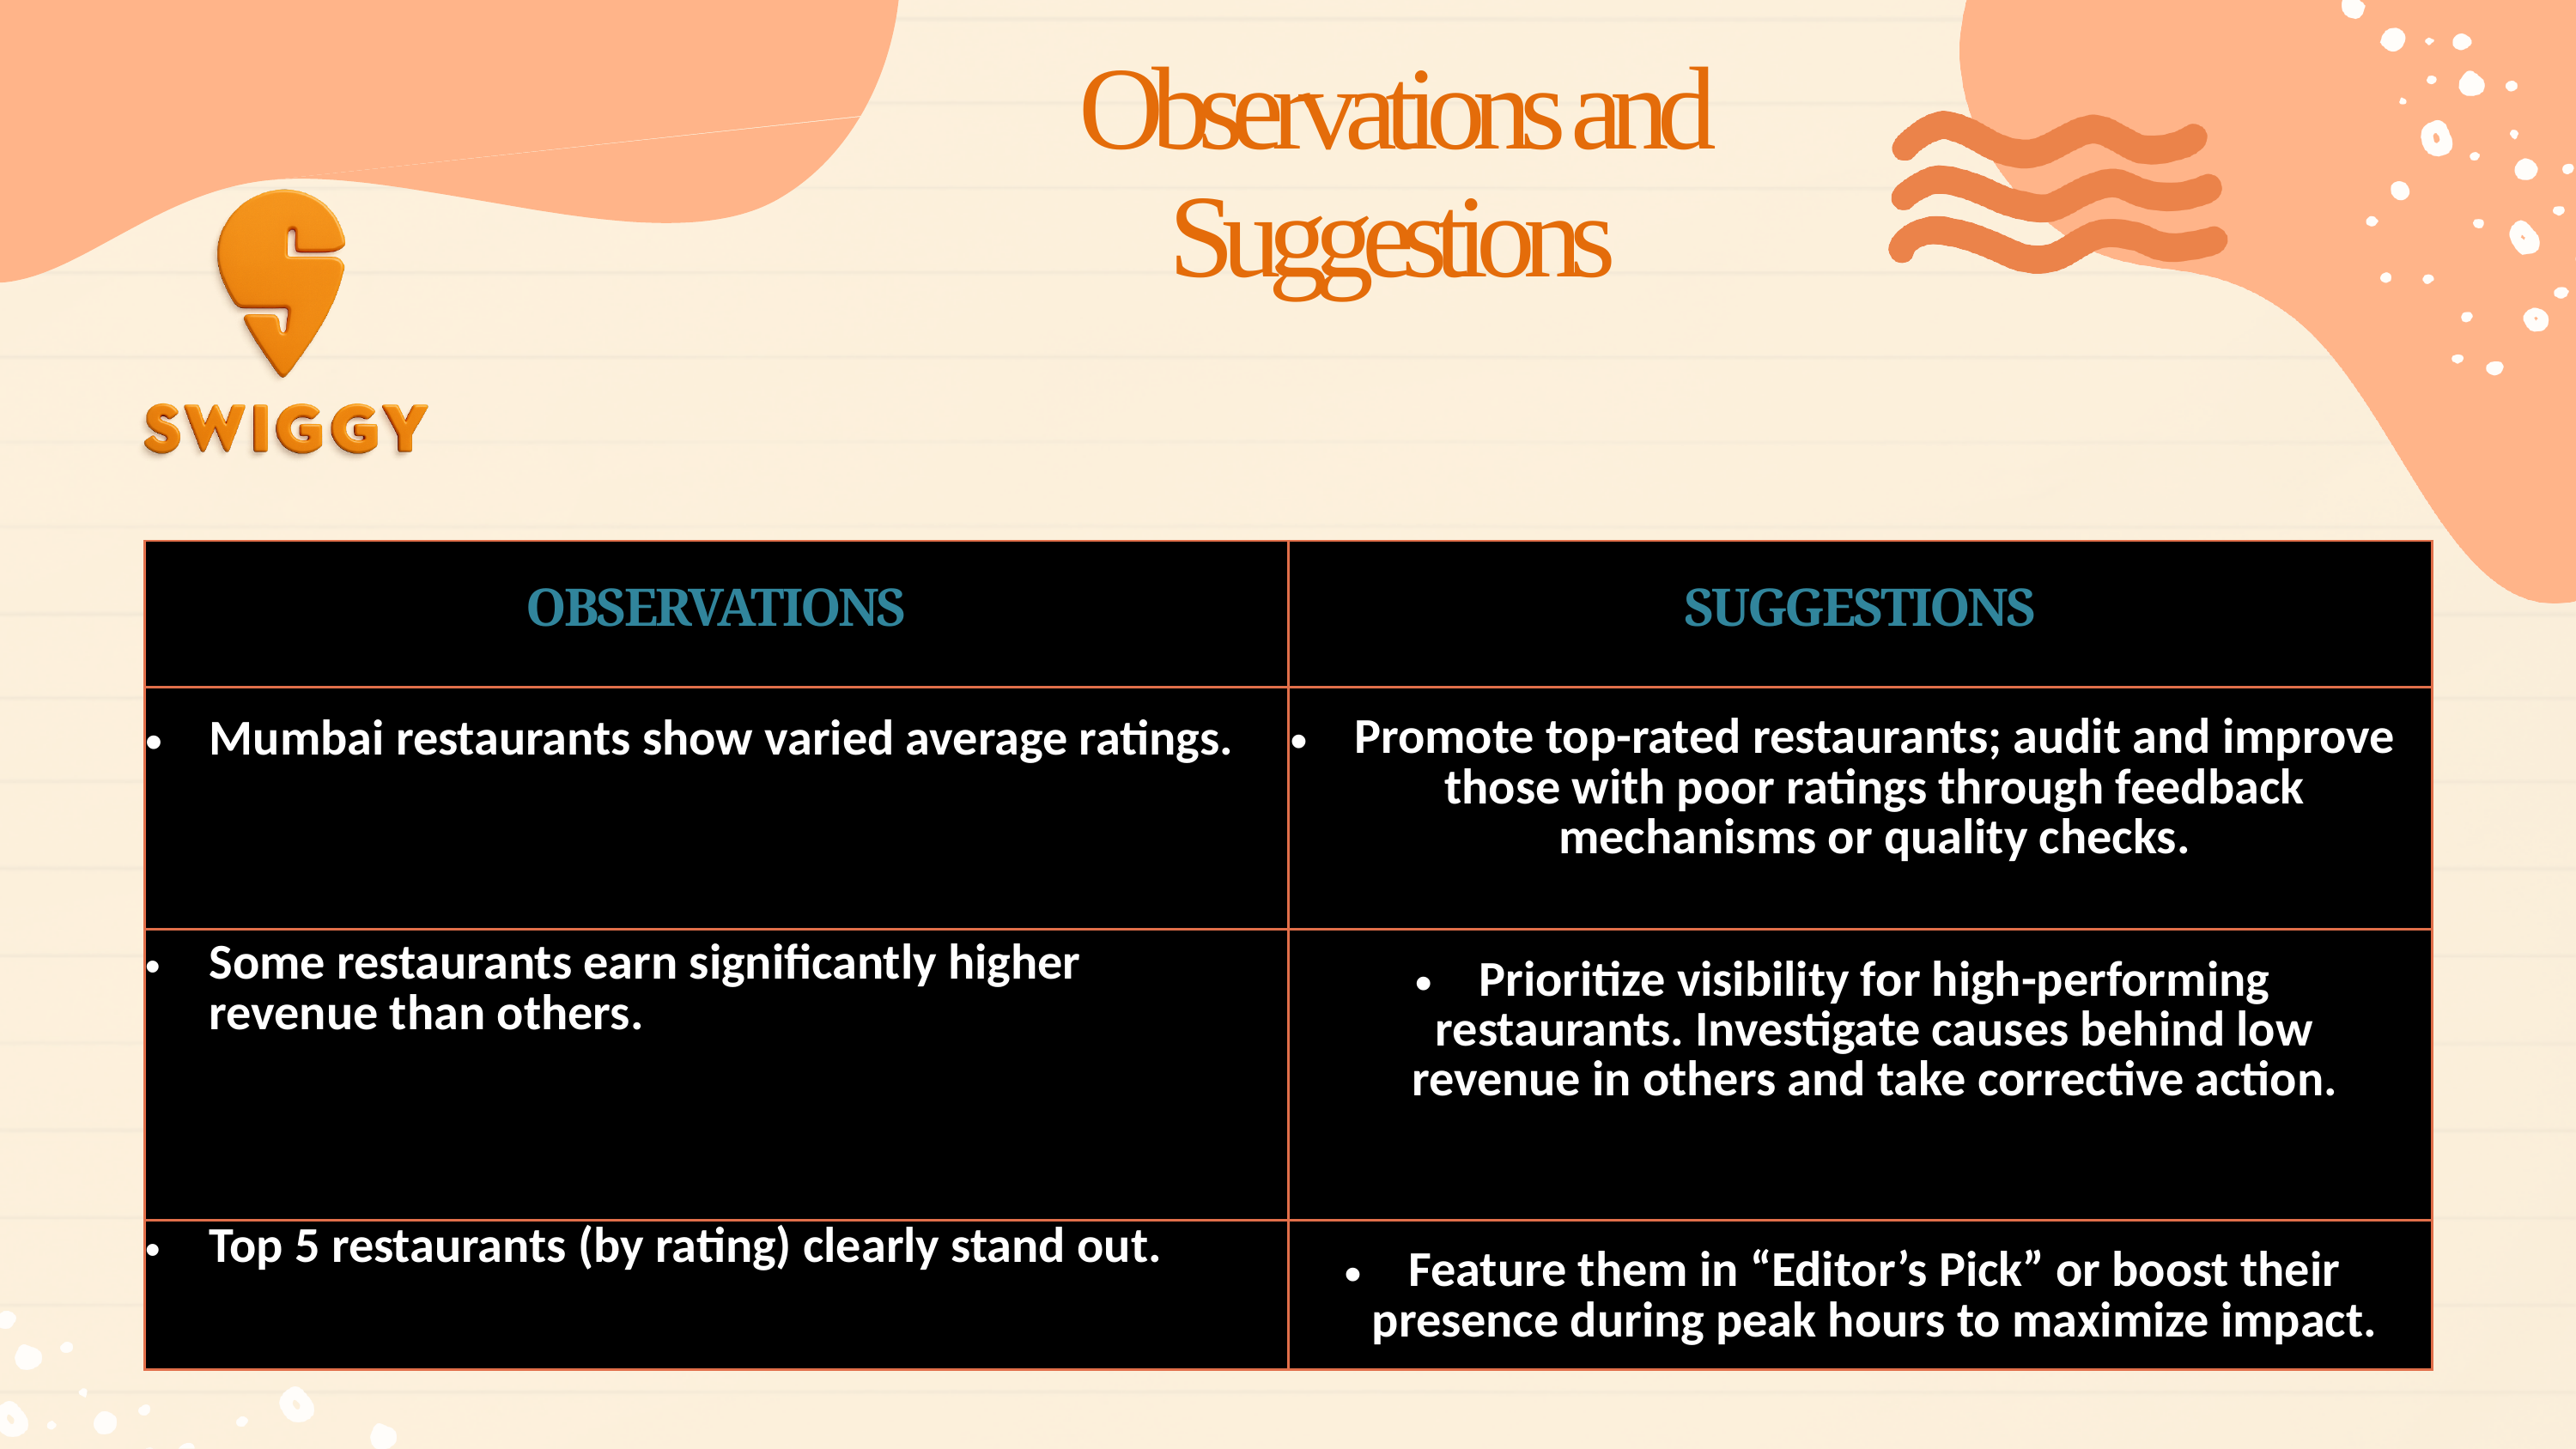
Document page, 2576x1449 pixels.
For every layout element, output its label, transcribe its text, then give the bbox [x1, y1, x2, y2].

table_cell Some restaurants earn significantly higher revenue than others. [146, 931, 1287, 1219]
table_cell Top 5 restaurants (by rating) clearly stand out. [146, 1222, 1287, 1368]
table_cell Promote top-rated restaurants; audit and improve those with poor ratings through feedback mechanisms or quality checks. [1290, 688, 2431, 928]
table_cell Mumbai restaurants show varied average ratings. [146, 688, 1287, 928]
text_box [78, 1388, 88, 1398]
picture [0, 0, 2576, 1449]
table_cell Prioritize visibility for high-performing restaurants. Investigate causes behind low revenue in others and take corrective action. [1290, 931, 2431, 1219]
table_header OBSERVATIONS [146, 542, 1287, 686]
table_cell Feature them in “Editor’s Pick” or boost their presence during peak hours to maximize impact. [1290, 1222, 2431, 1368]
text_box [179, 1442, 195, 1449]
title Observations and Suggestions [927, 16, 1856, 300]
text_box [46, 1421, 57, 1430]
table_header SUGGESTIONS [1290, 542, 2431, 686]
